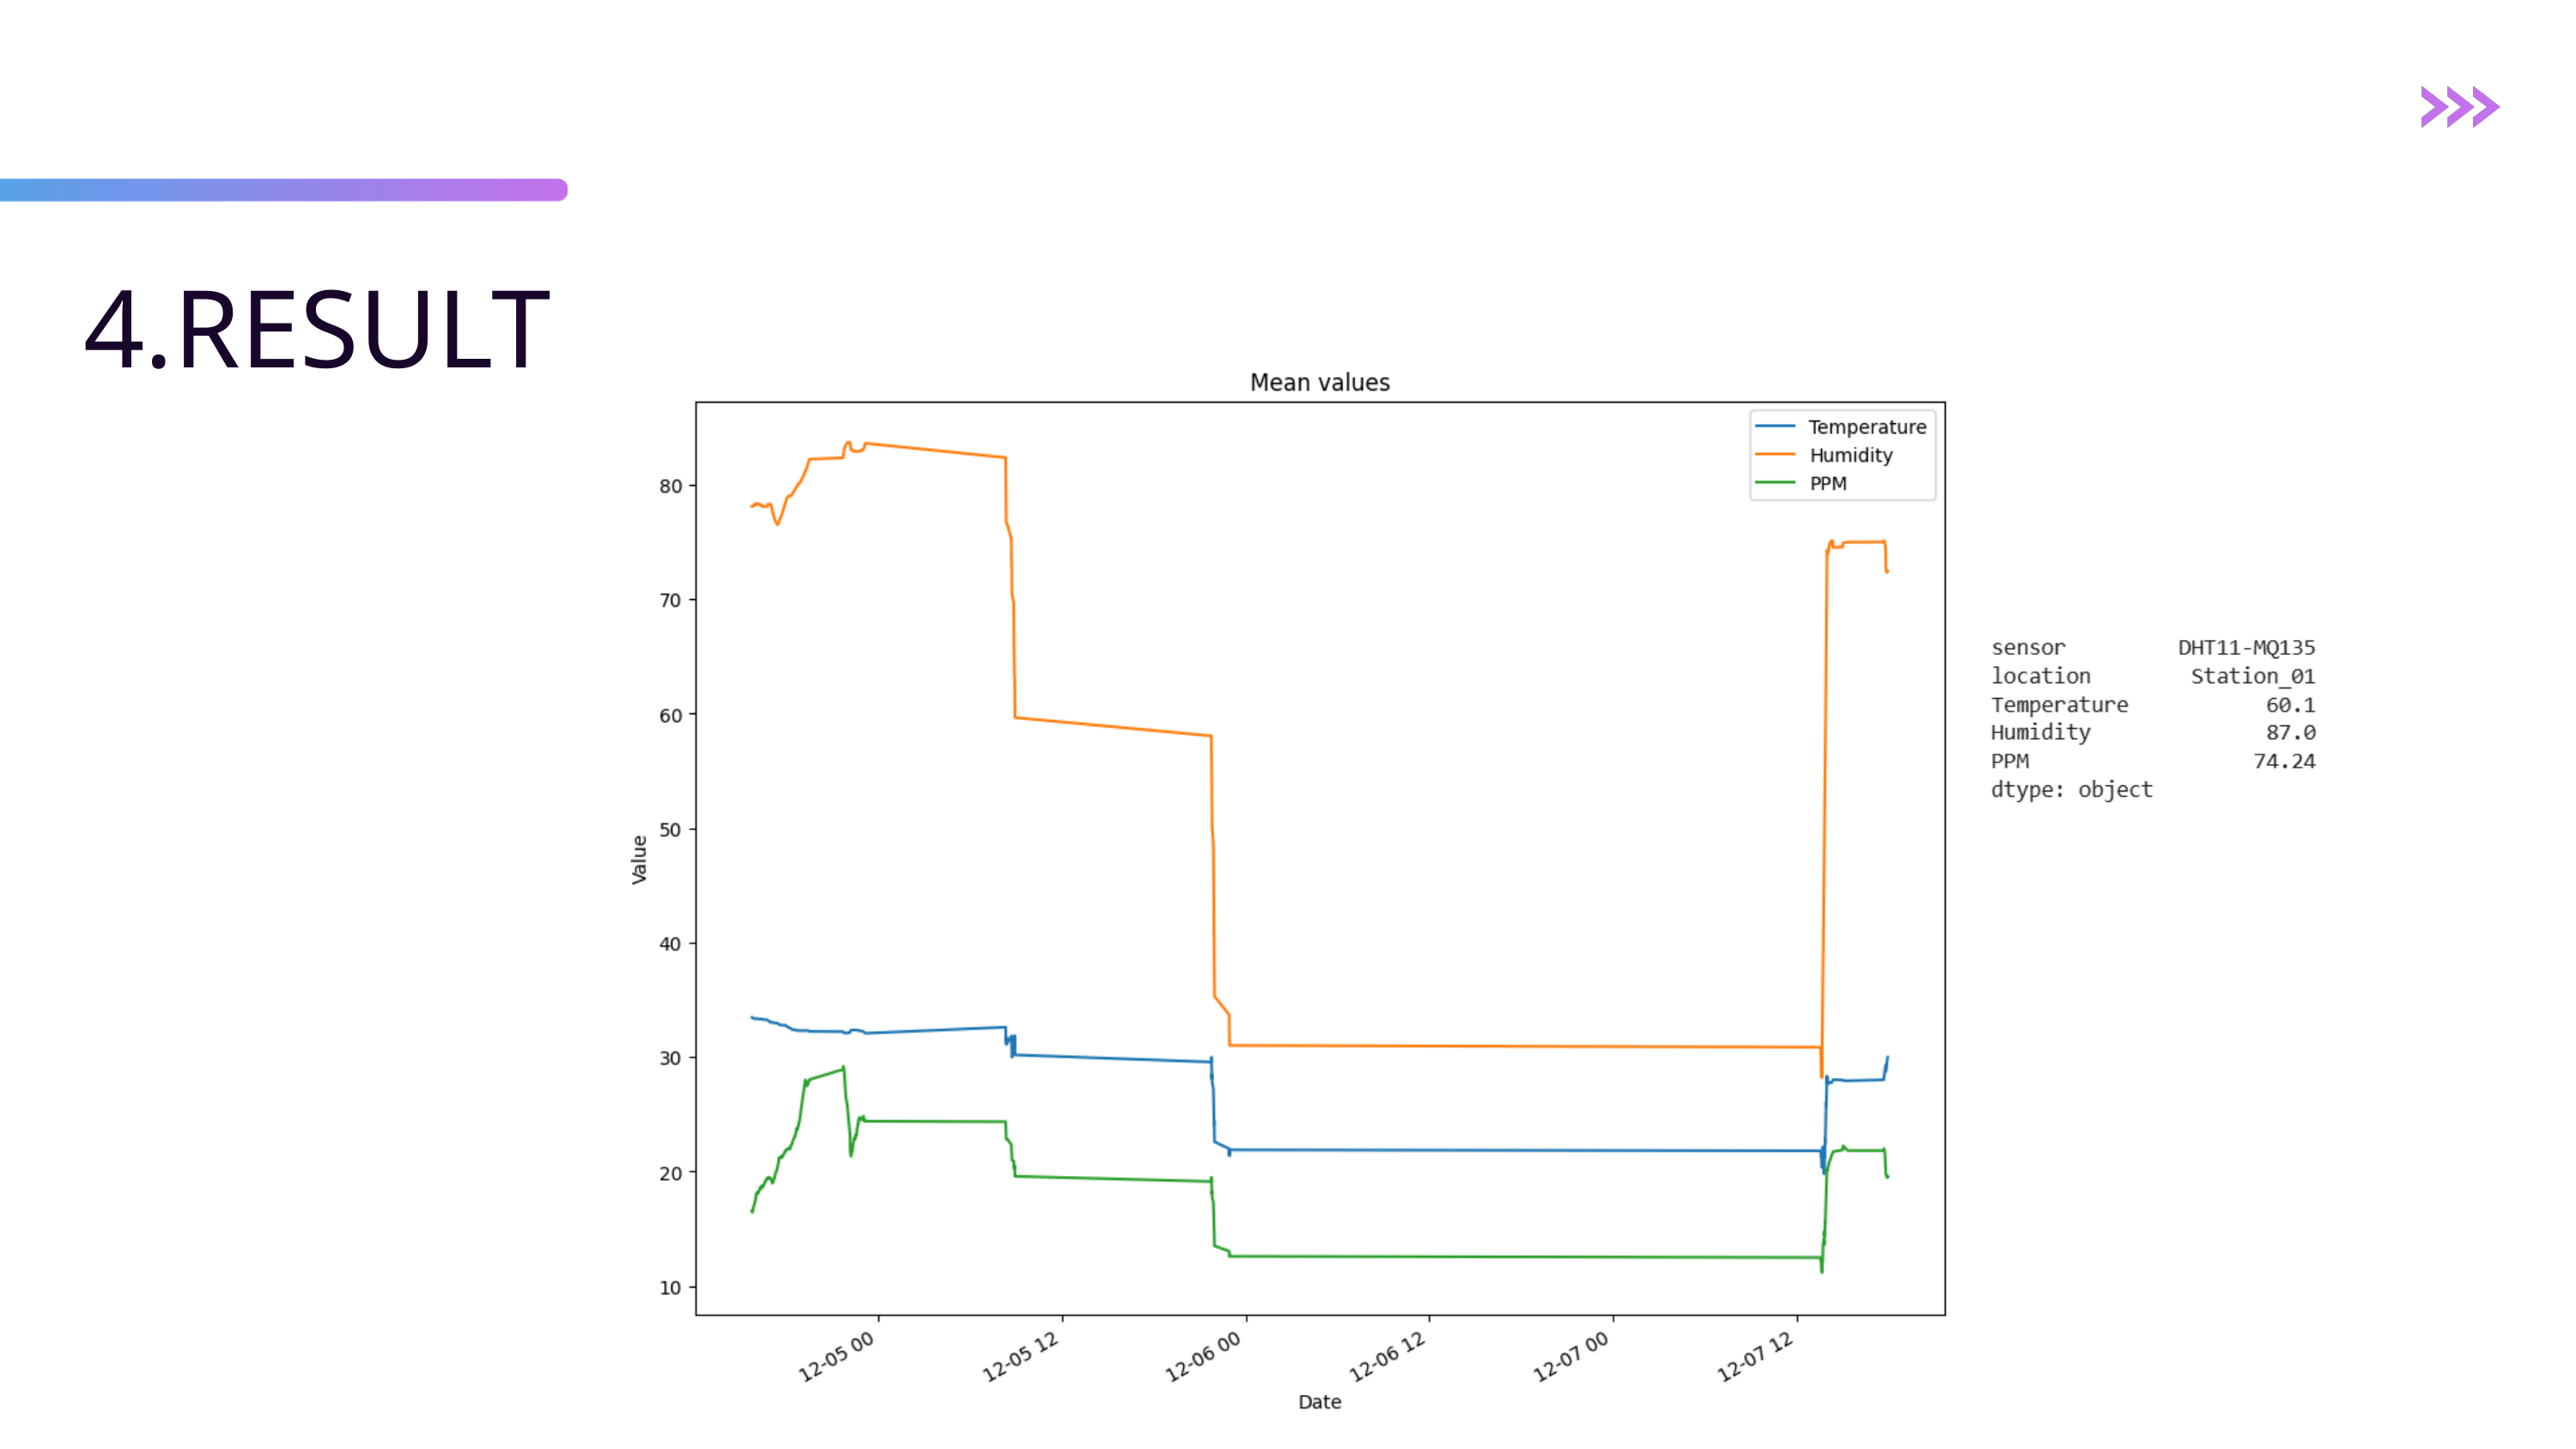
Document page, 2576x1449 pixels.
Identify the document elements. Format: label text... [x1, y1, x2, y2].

text_box [0, 179, 568, 202]
text_box 4.RESULT [83, 239, 1320, 390]
text_box [2421, 86, 2500, 129]
picture [619, 359, 1957, 1425]
picture [1968, 627, 2339, 821]
